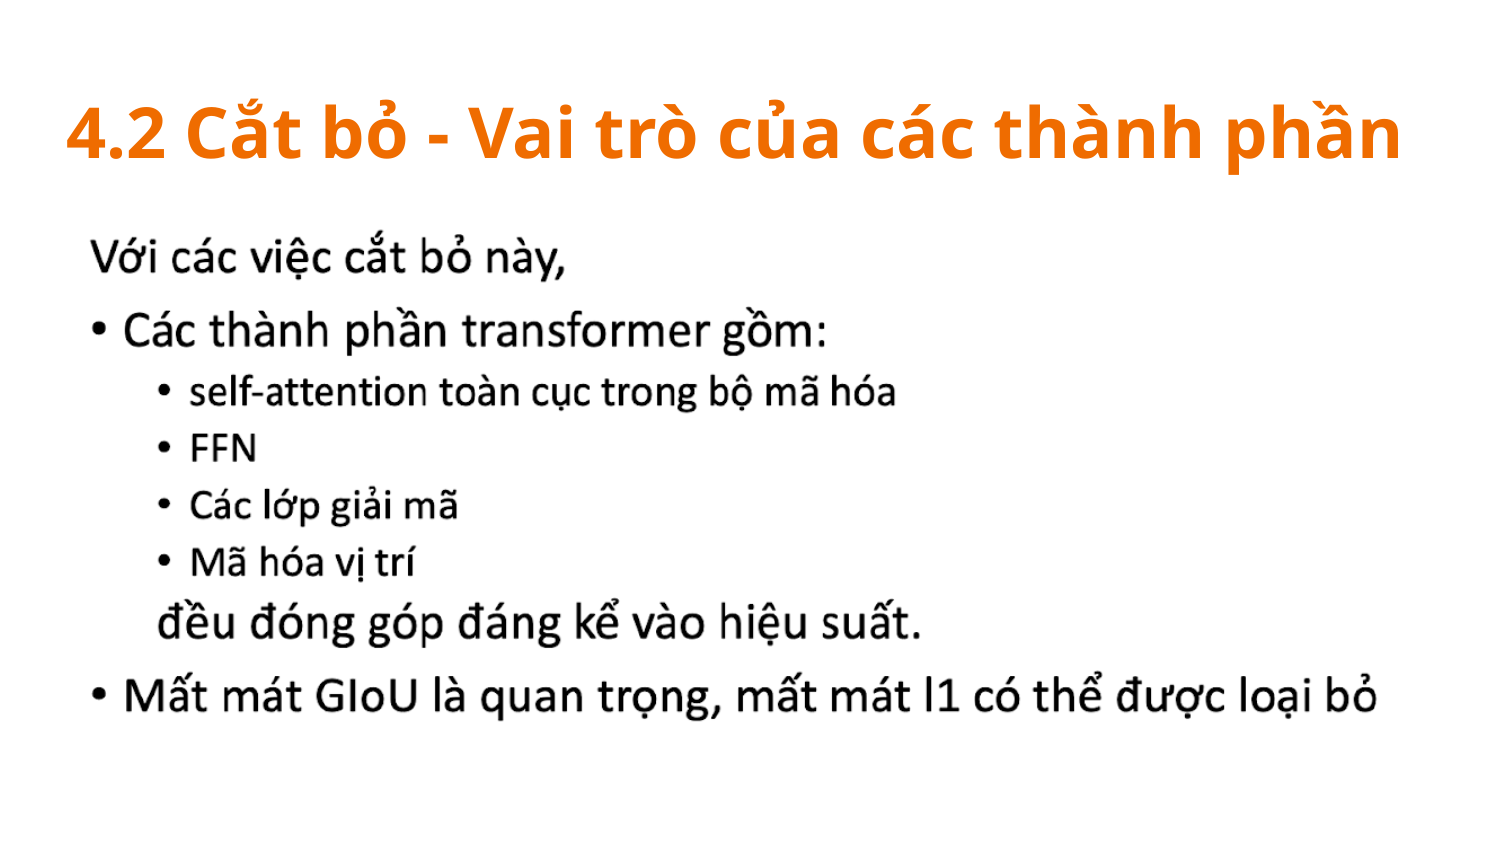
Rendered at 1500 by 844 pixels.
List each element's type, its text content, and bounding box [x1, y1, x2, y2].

picture [24, 213, 1476, 746]
title 4.2 Cắt bỏ - Vai trò của các thành phần [51, 72, 1449, 189]
